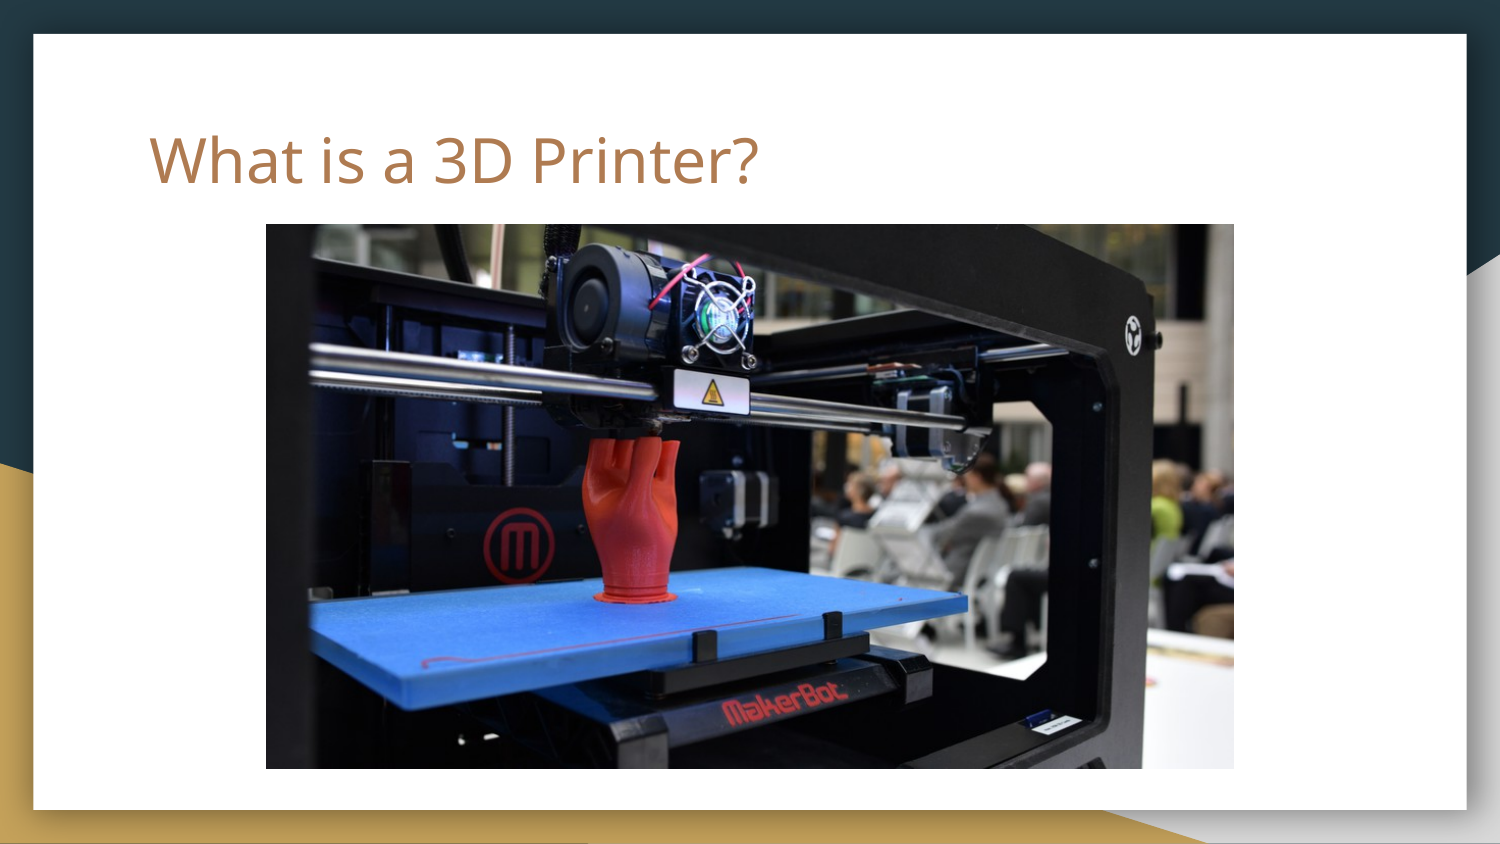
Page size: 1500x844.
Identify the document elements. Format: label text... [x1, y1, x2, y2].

title What is a 3D Printer? [134, 106, 1366, 263]
picture [266, 224, 1234, 769]
